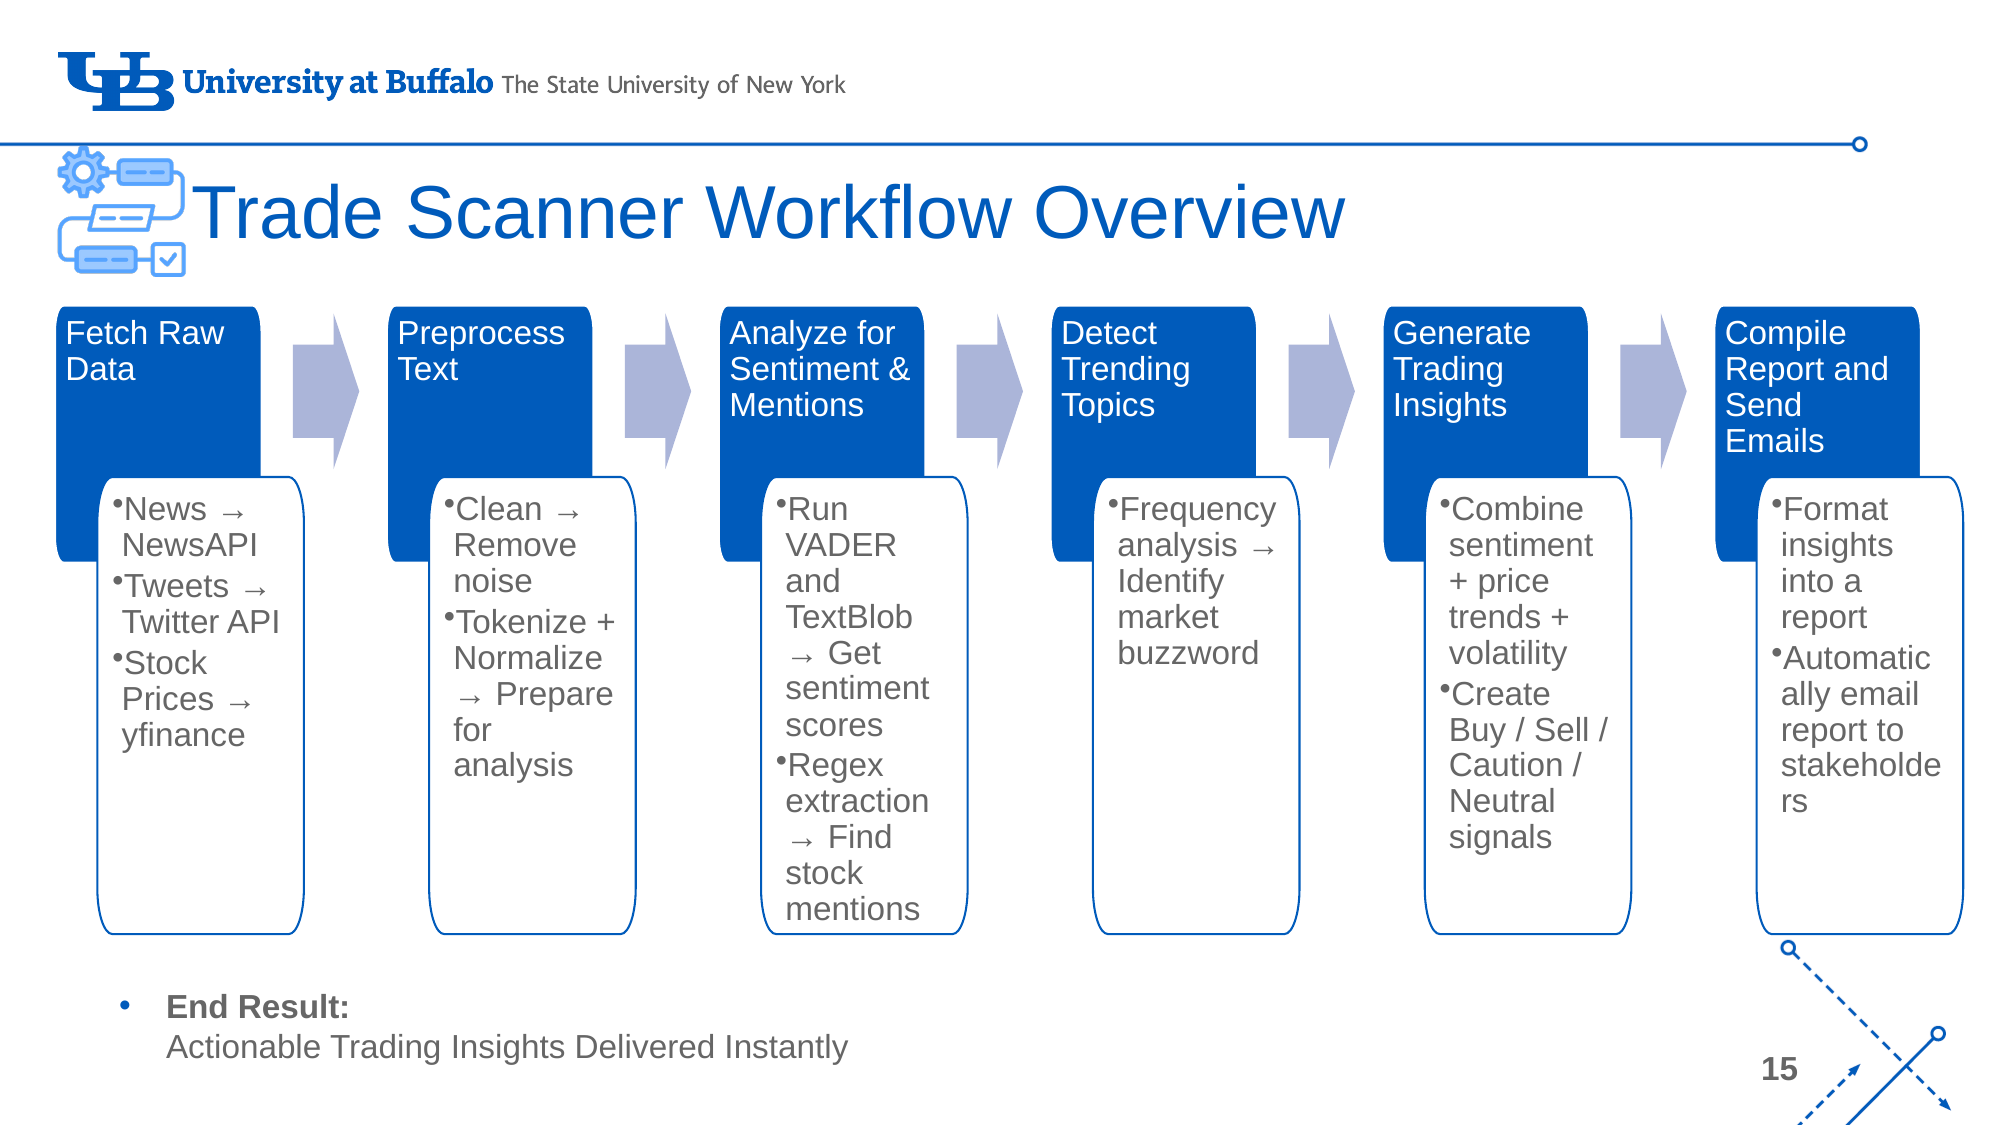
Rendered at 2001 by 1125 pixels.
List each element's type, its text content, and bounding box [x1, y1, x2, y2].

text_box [55, 305, 1964, 935]
text_box End Result: Actionable Trading Insights Delivered Instantly [104, 977, 1521, 1073]
title Trade Scanner Workflow Overview [187, 175, 1664, 262]
picture [0, 0, 2001, 1125]
